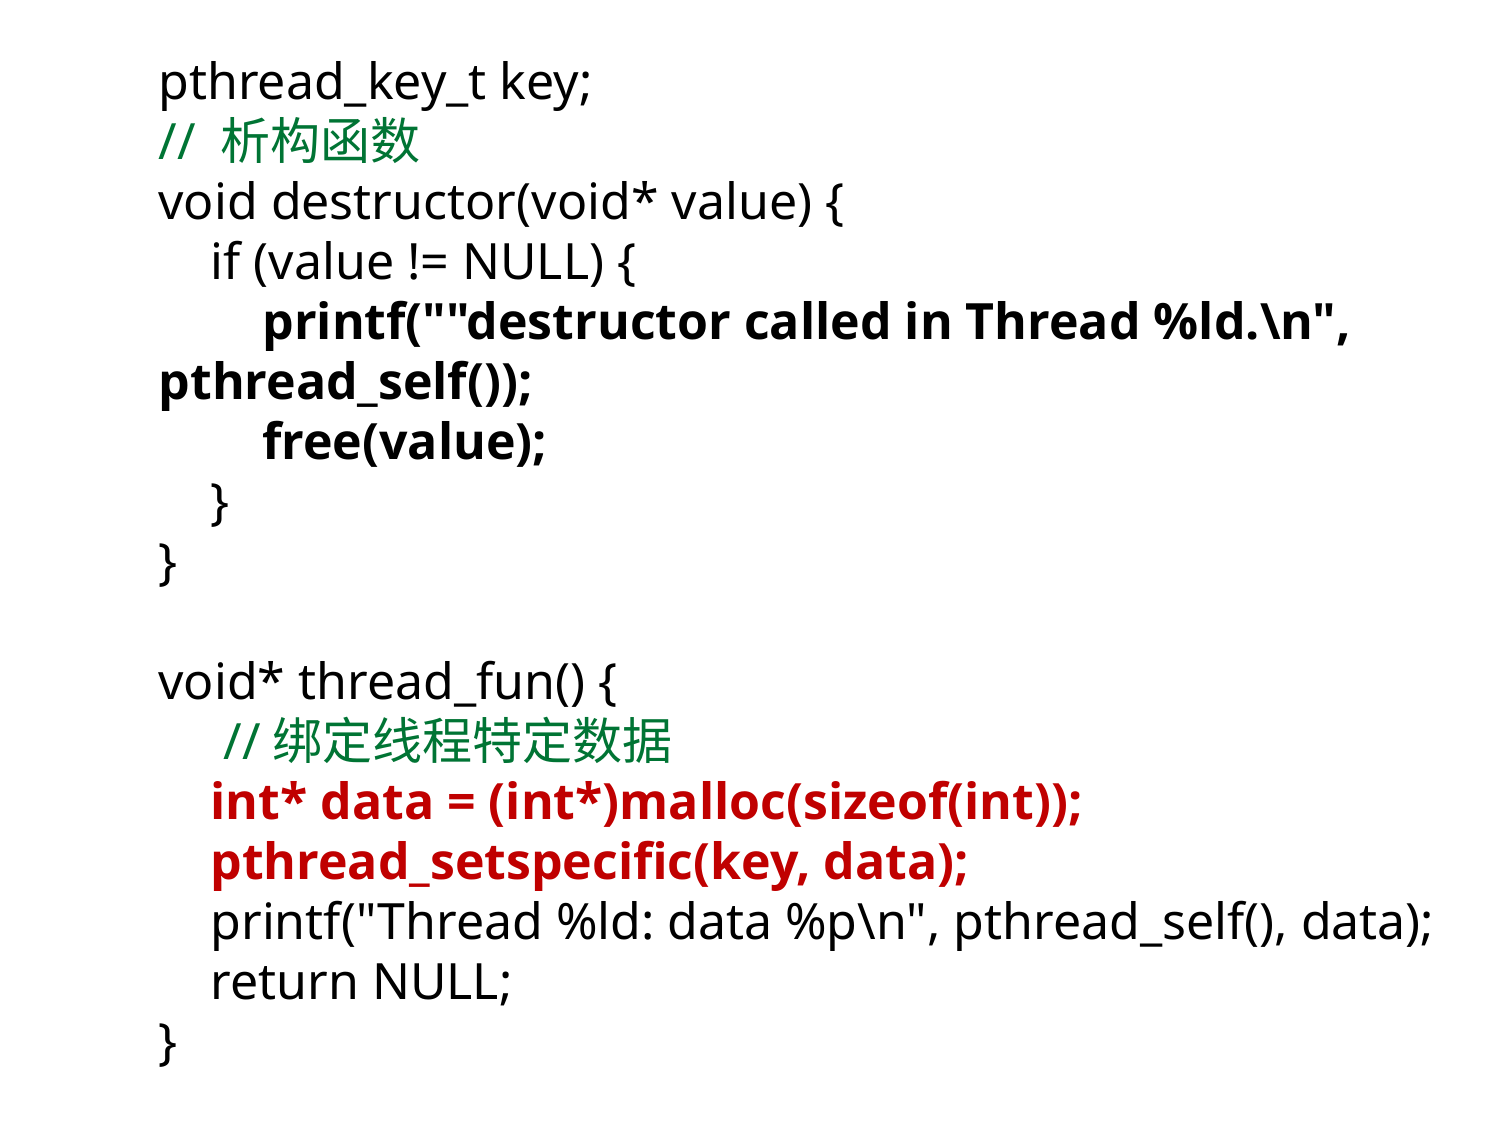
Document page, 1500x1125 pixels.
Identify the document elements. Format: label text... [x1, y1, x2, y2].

text_box pthread_key_t key; // 析构函数 void destructor(void* value) { if (value != NULL) { printf(""destructor called in Thread %ld.\n", pthread_self()); free(value); } } void* thread_fun() { //绑定线程特定数据 int* data = (int*)malloc(sizeof(int)); pthread_setspecific(key, data); printf("Thread %ld: data %p\n", pthread_self(), data); return NULL; } [143, 42, 1497, 1078]
